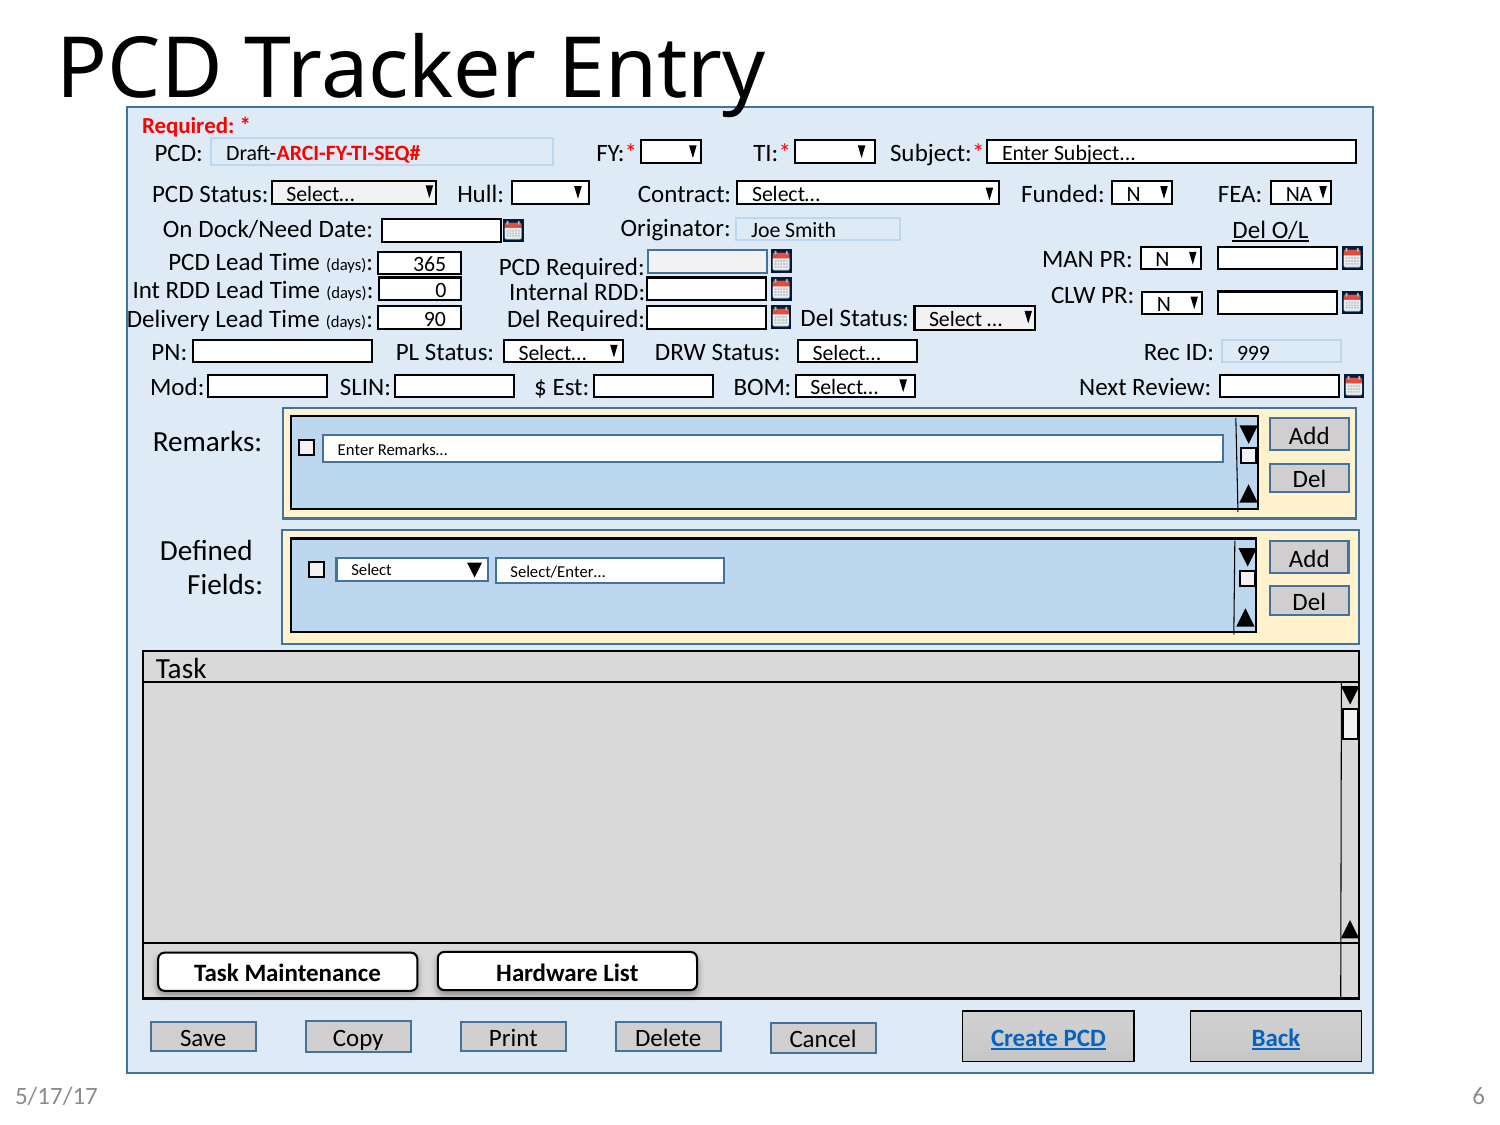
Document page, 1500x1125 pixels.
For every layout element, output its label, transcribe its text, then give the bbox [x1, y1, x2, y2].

text_box Next Review: [1064, 363, 1227, 407]
text_box Hull: [426, 169, 519, 215]
text_box Select… [503, 340, 624, 363]
text_box [794, 139, 876, 164]
text_box N [1140, 246, 1202, 270]
text_box [608, 343, 620, 362]
text_box Delete [615, 1021, 722, 1052]
text_box [511, 180, 590, 205]
text_box Joe Smith [746, 217, 901, 241]
text_box Del Status: [785, 294, 924, 340]
text_box PCD: [128, 146, 218, 174]
text_box Create PCD [962, 1010, 1135, 1062]
text_box Cancel [770, 1022, 877, 1054]
text_box Draft-ARCI-FY-TI-SEQ# [210, 137, 554, 166]
text_box [126, 106, 1374, 1074]
text_box Required: * [127, 103, 269, 146]
text_box NA [1270, 180, 1332, 205]
text_box [572, 185, 584, 203]
text_box [1317, 185, 1329, 203]
text_box [1187, 250, 1198, 269]
text_box [898, 378, 909, 396]
text_box PCD Lead Time (days): [153, 238, 388, 265]
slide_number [0, 1065, 338, 1125]
text_box [207, 374, 324, 398]
text_box [394, 374, 515, 398]
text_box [145, 523, 1359, 644]
text_box DRW Status: [639, 328, 796, 374]
title PCD Tracker Entry [41, 16, 1336, 124]
text_box Originator: [605, 203, 746, 249]
text_box Int RDD Lead Time (days): [117, 265, 389, 311]
text_box [984, 186, 995, 204]
text_box Delivery Lead Time (days): [111, 294, 388, 340]
text_box Back [1190, 1010, 1362, 1062]
picture [1342, 291, 1363, 315]
picture [1344, 374, 1364, 398]
text_box TI:* [726, 128, 806, 174]
picture [770, 305, 791, 329]
text_box On Dock/Need Date: [147, 205, 388, 251]
text_box Contract: [622, 169, 746, 203]
text_box Select… [795, 374, 916, 398]
text_box N [1111, 180, 1173, 205]
text_box Select… [797, 340, 918, 363]
text_box 365 [377, 251, 462, 275]
text_box [640, 139, 702, 164]
text_box CLW PR: [1036, 271, 1150, 316]
text_box 0 [378, 276, 462, 301]
text_box [856, 144, 867, 162]
text_box PL Status: [380, 328, 509, 374]
text_box MAN PR: [1027, 235, 1148, 281]
text_box PN: [119, 328, 203, 374]
text_box PCD Status: [136, 169, 284, 215]
text_box [1217, 290, 1338, 315]
text_box [687, 144, 698, 162]
text_box Print [460, 1021, 567, 1052]
text_box Internal RDD: [494, 268, 661, 313]
text_box [1219, 374, 1340, 398]
text_box [1217, 246, 1338, 270]
text_box SLIN: [324, 363, 406, 407]
text_box $ Est: [519, 363, 605, 407]
text_box Select… [271, 180, 426, 205]
text_box Del O/L [1217, 206, 1324, 252]
text_box Del Required: [491, 294, 661, 340]
text_box FY:* [577, 128, 652, 174]
picture [771, 277, 792, 301]
text_box Select… [736, 180, 1000, 205]
text_box [1158, 185, 1170, 203]
text_box Copy [305, 1020, 412, 1053]
picture [1342, 246, 1363, 270]
text_box [646, 305, 767, 330]
text_box [381, 218, 502, 243]
text_box [1189, 295, 1200, 313]
text_box Select … [913, 305, 1036, 331]
text_box Enter Subject... [986, 139, 1357, 164]
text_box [141, 641, 1359, 999]
footer [496, 1064, 1004, 1125]
text_box [1023, 309, 1034, 328]
text_box FEA: [1202, 169, 1278, 215]
text_box Mod: [134, 363, 220, 408]
text_box [424, 184, 435, 202]
text_box 999 [1221, 339, 1342, 363]
text_box BOM: [709, 363, 807, 407]
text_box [136, 407, 1357, 519]
text_box Funded: [1001, 169, 1120, 215]
text_box [192, 339, 373, 363]
text_box 90 [377, 305, 462, 330]
text_box [593, 374, 709, 398]
text_box PCD Required: [483, 242, 647, 288]
text_box Rec ID: [1126, 328, 1229, 363]
text_box N [1141, 291, 1203, 315]
text_box [646, 276, 767, 301]
slide_number 6 [1162, 1064, 1500, 1125]
text_box Subject:* [871, 128, 1000, 174]
text_box [647, 249, 768, 274]
picture [503, 219, 524, 243]
text_box Save [150, 1021, 257, 1052]
picture [771, 249, 792, 273]
